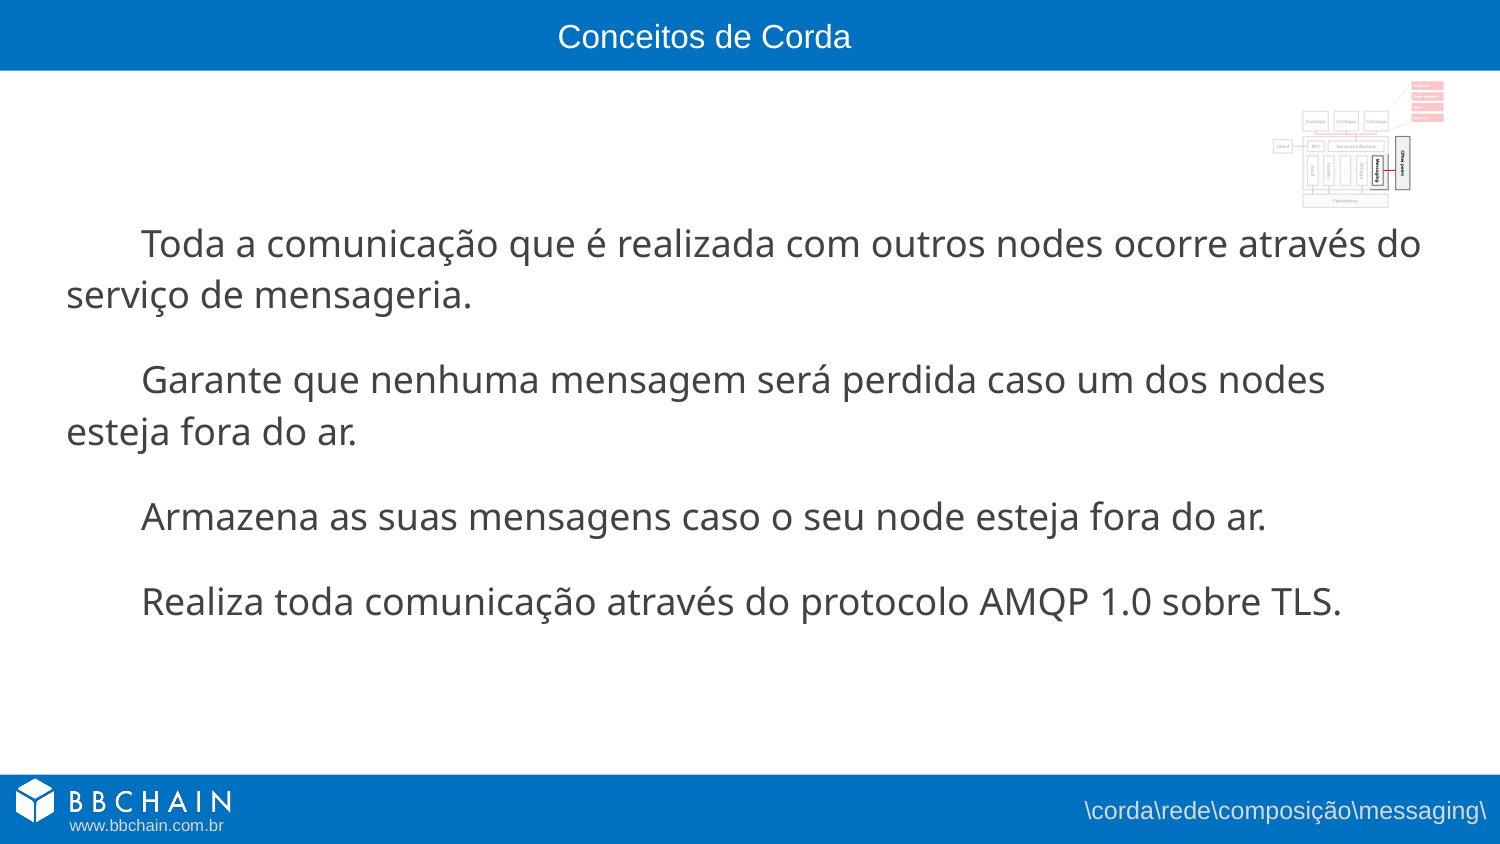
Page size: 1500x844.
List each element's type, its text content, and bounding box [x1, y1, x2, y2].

text_box Conceitos de Corda [542, 0, 967, 83]
text_box [0, 0, 542, 71]
list Toda a comunicação que é realizada com outros nodes ocorre através do serviço de mensageria. Garante que nenhuma mensagem será perdida caso um dos nodes esteja fora do ar. Armazena as suas mensagens caso o seu node esteja fora do ar. Realiza toda comunicação através do protocolo AMQP 1.0 sobre TLS. [51, 197, 1449, 774]
picture [0, 772, 244, 838]
text_box [967, 0, 1500, 71]
text_box \corda\rede\composição\messaging\ [1069, 787, 1500, 823]
picture [1267, 81, 1448, 213]
text_box [245, 774, 1500, 844]
